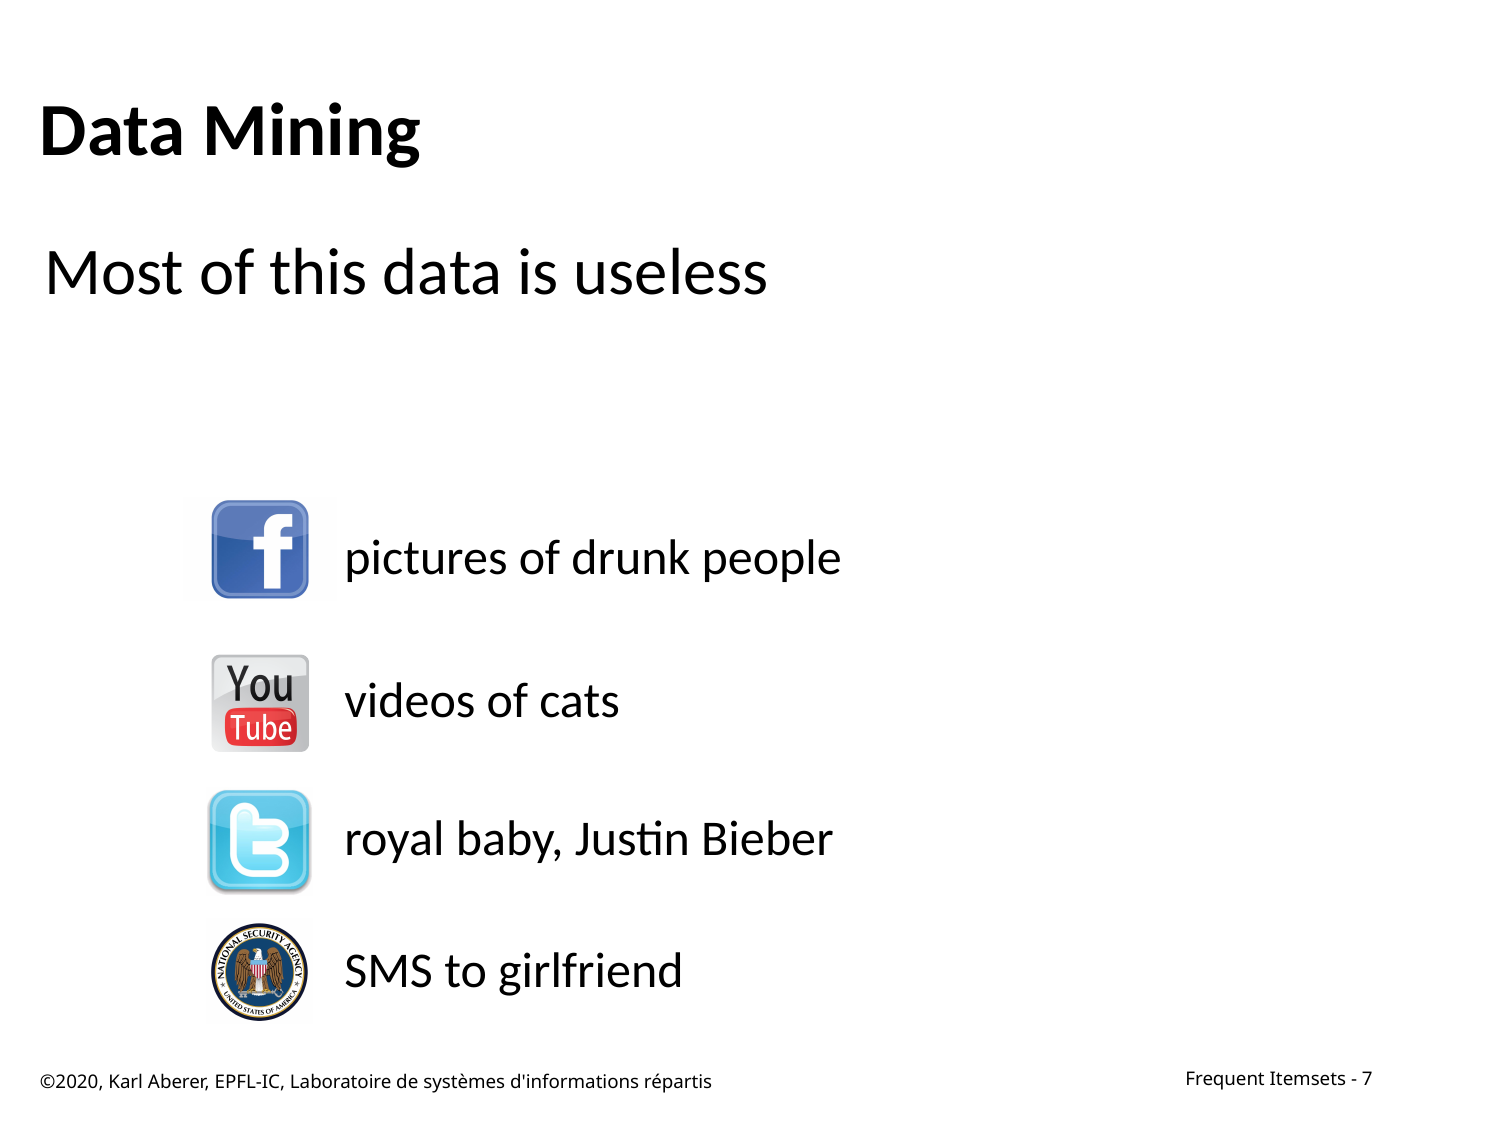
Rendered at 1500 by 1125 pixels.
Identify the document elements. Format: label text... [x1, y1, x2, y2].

footer ©2020, Karl Aberer, EPFL-IC, Laboratoire de systèmes d'informations répartis [24, 1062, 988, 1101]
picture [207, 650, 312, 754]
picture [206, 786, 314, 896]
picture [182, 497, 337, 601]
title Data Mining [24, 49, 1388, 201]
picture [206, 918, 314, 1024]
list Most of this data is useless pictures of drunk people videos of cats royal baby, Justin Bieber SMS to girlfriend [29, 219, 1393, 1046]
